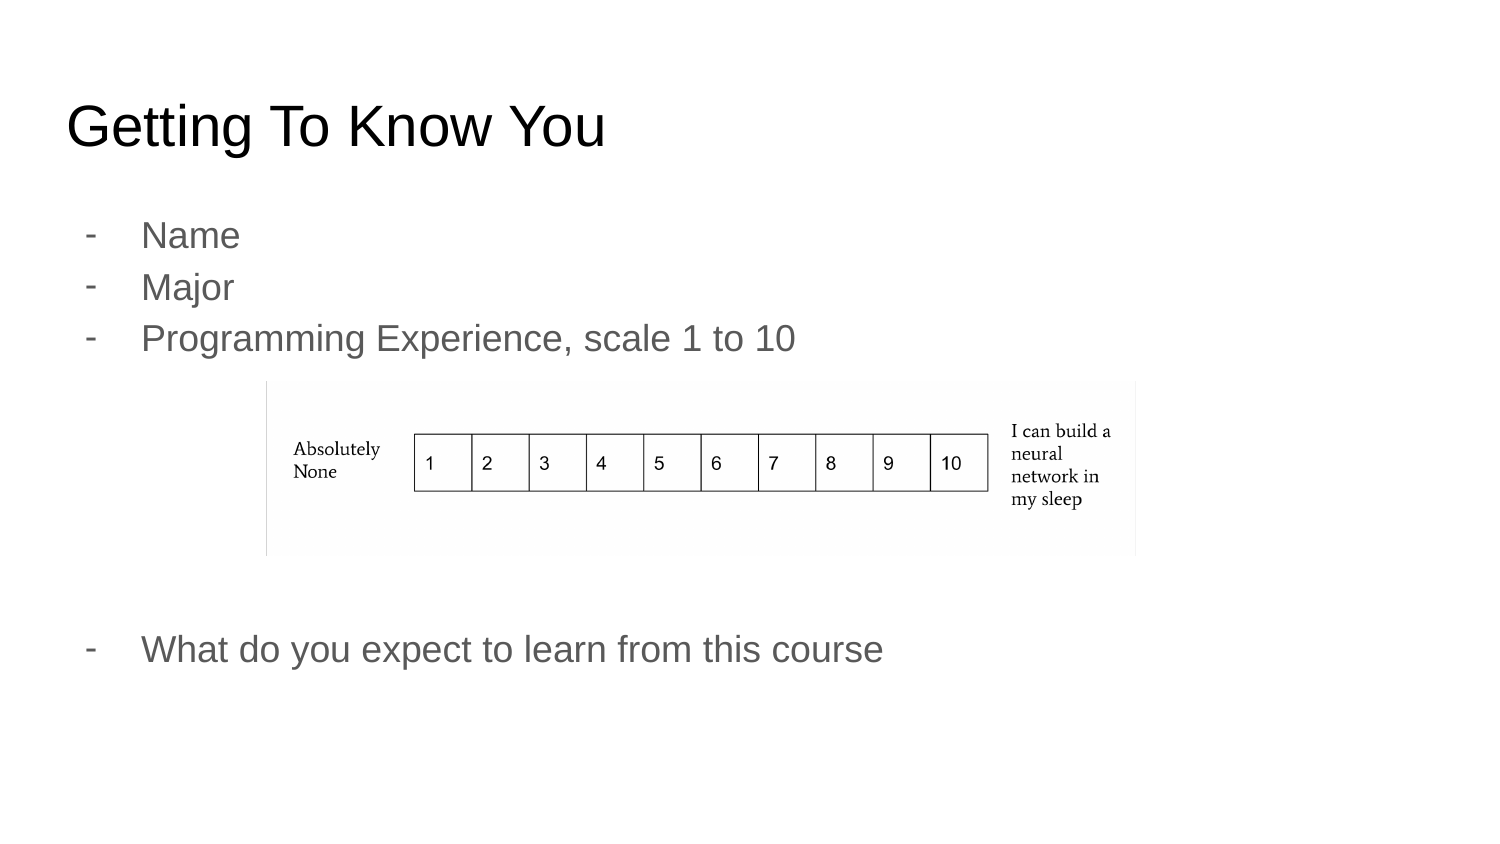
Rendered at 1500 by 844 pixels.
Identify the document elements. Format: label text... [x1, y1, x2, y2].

title Getting To Know You [51, 72, 1449, 167]
list Name Major Programming Experience, scale 1 to 10 What do you expect to learn from this course [51, 189, 1449, 750]
picture [265, 381, 1136, 556]
